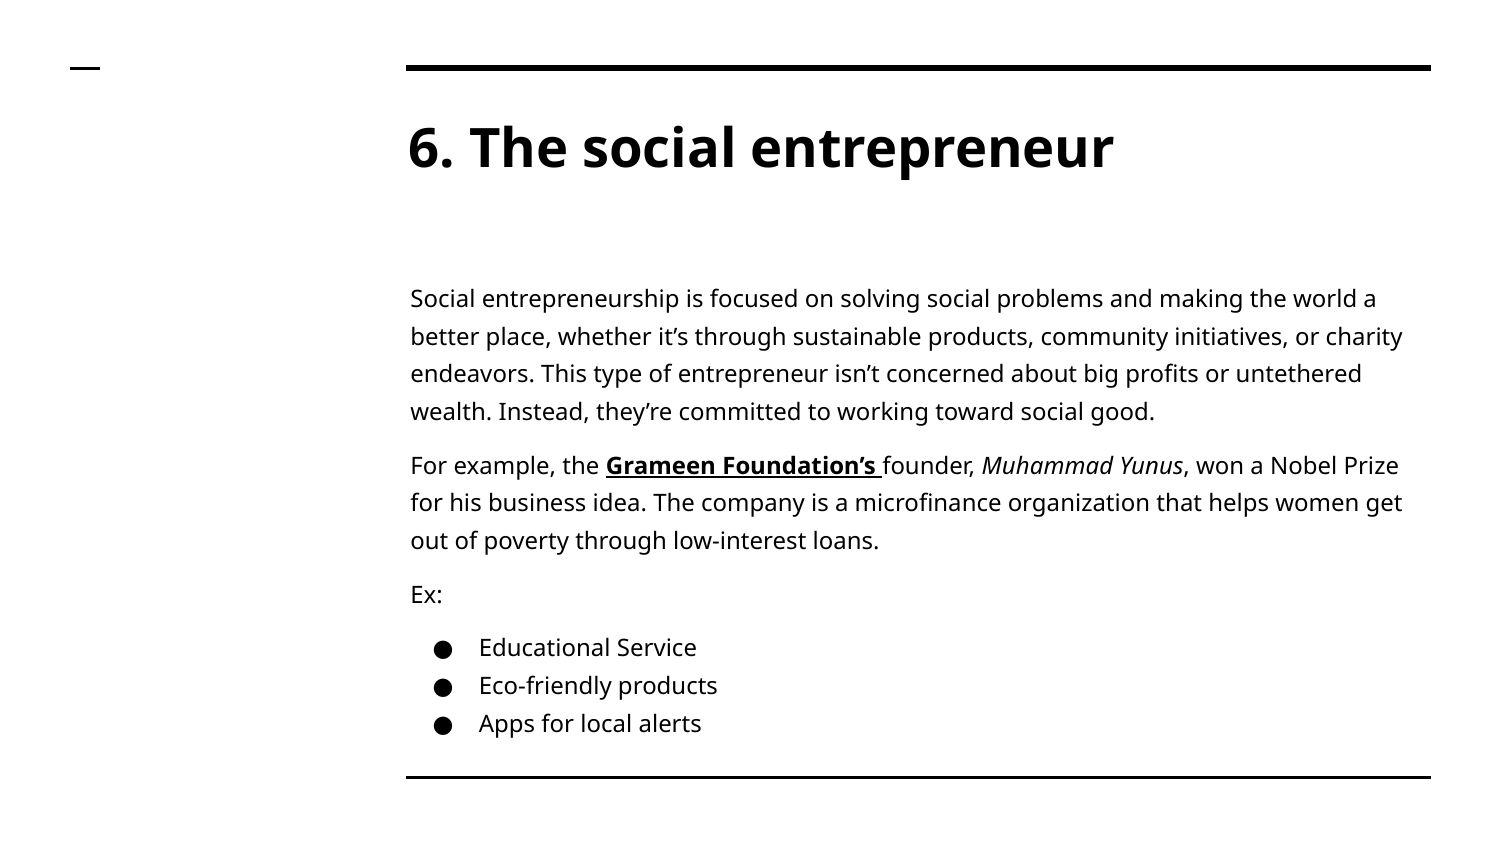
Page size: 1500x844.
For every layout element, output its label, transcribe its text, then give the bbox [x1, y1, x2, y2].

title 6. The social entrepreneur [393, 94, 1431, 199]
list Social entrepreneurship is focused on solving social problems and making the world a better place, whether it’s through sustainable products, community initiatives, or charity endeavors. This type of entrepreneur isn’t concerned about big profits or untethered wealth. Instead, they’re committed to working toward social good. For example, the Grameen Foundation’s founder, Muhammad Yunus, won a Nobel Prize for his business idea. The company is a microfinance organization that helps women get out of poverty through low-interest loans. Ex: Educational Service Eco-friendly products Apps for local alerts [395, 261, 1433, 755]
